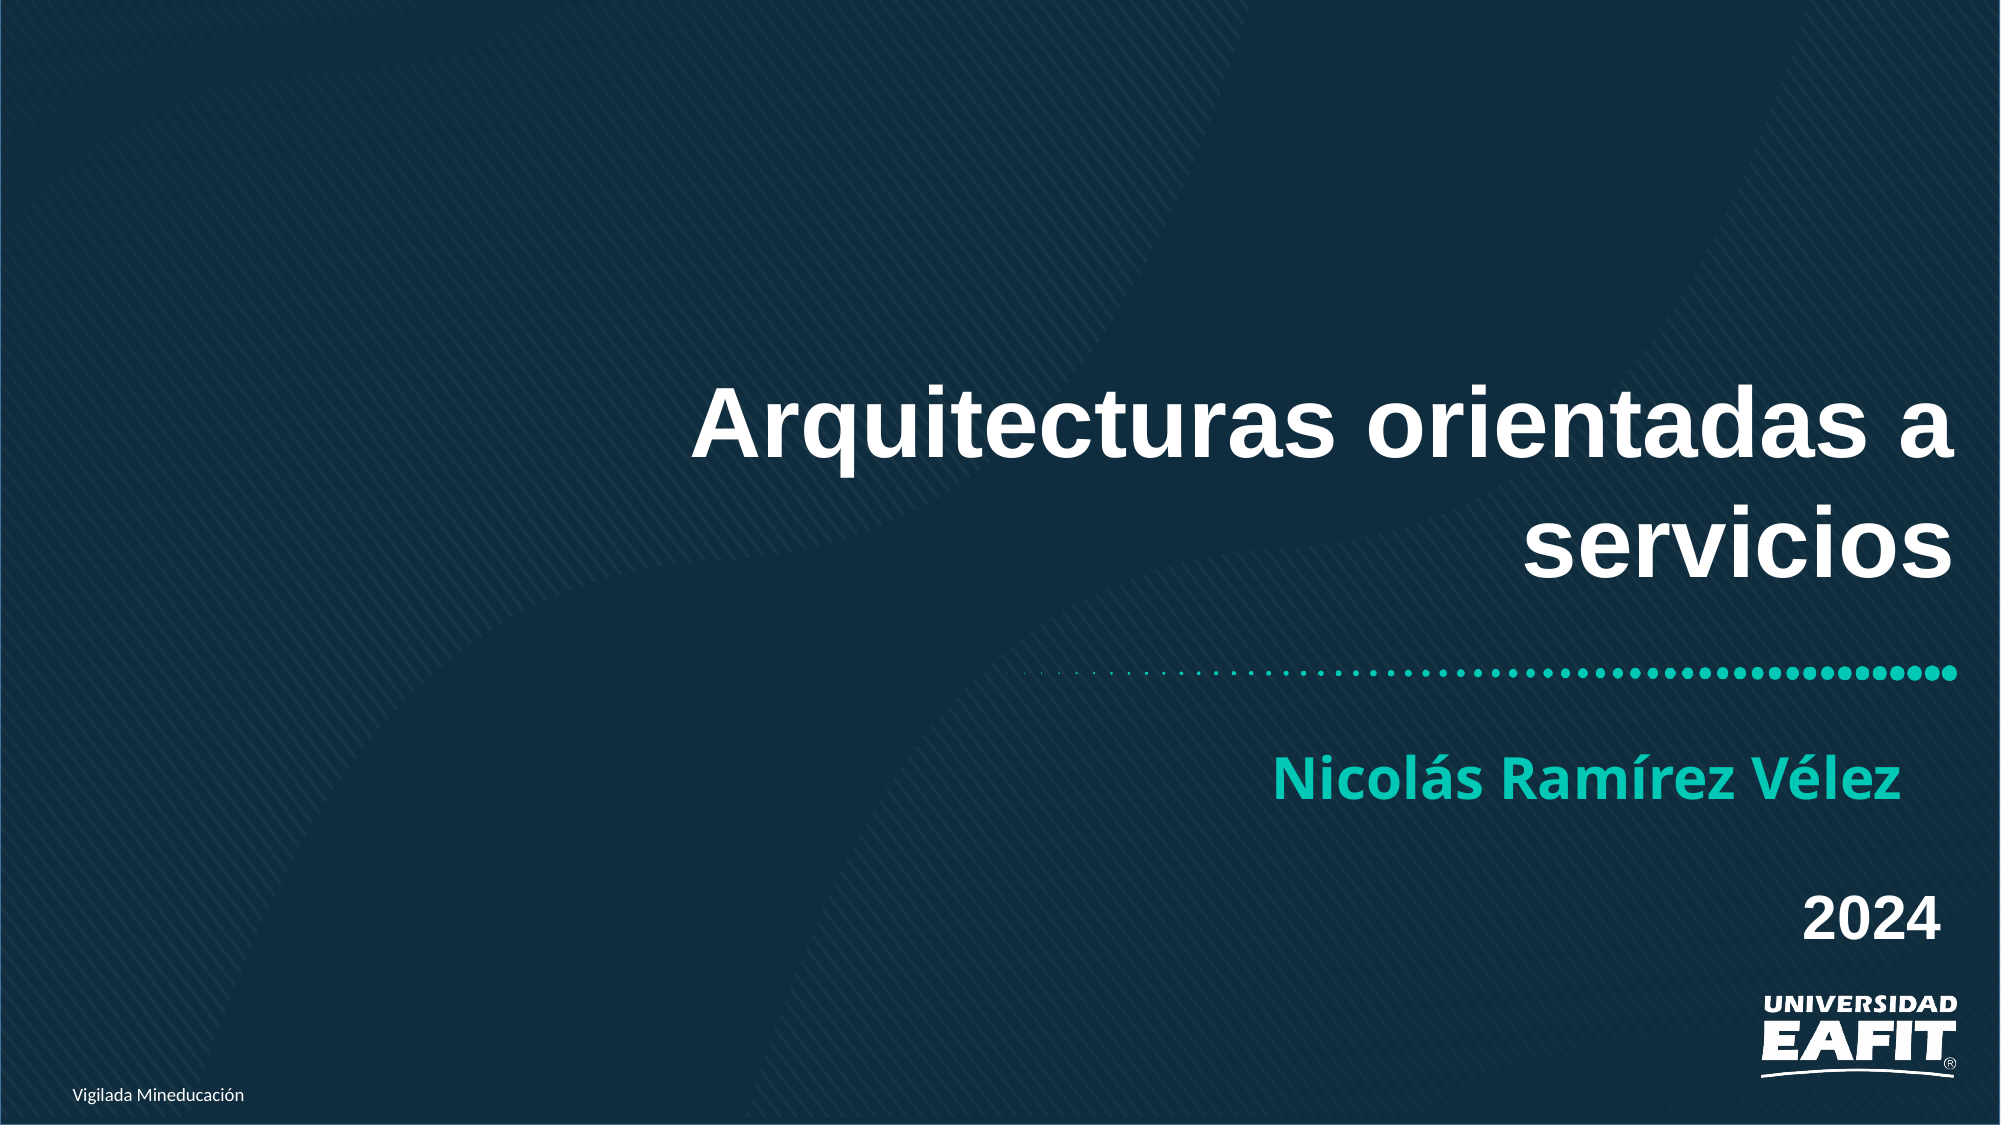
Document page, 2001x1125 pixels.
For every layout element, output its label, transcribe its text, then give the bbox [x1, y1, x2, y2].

title Nicolás Ramírez Vélez [1216, 721, 1957, 841]
picture [1761, 995, 1957, 1078]
picture [954, 665, 1957, 681]
